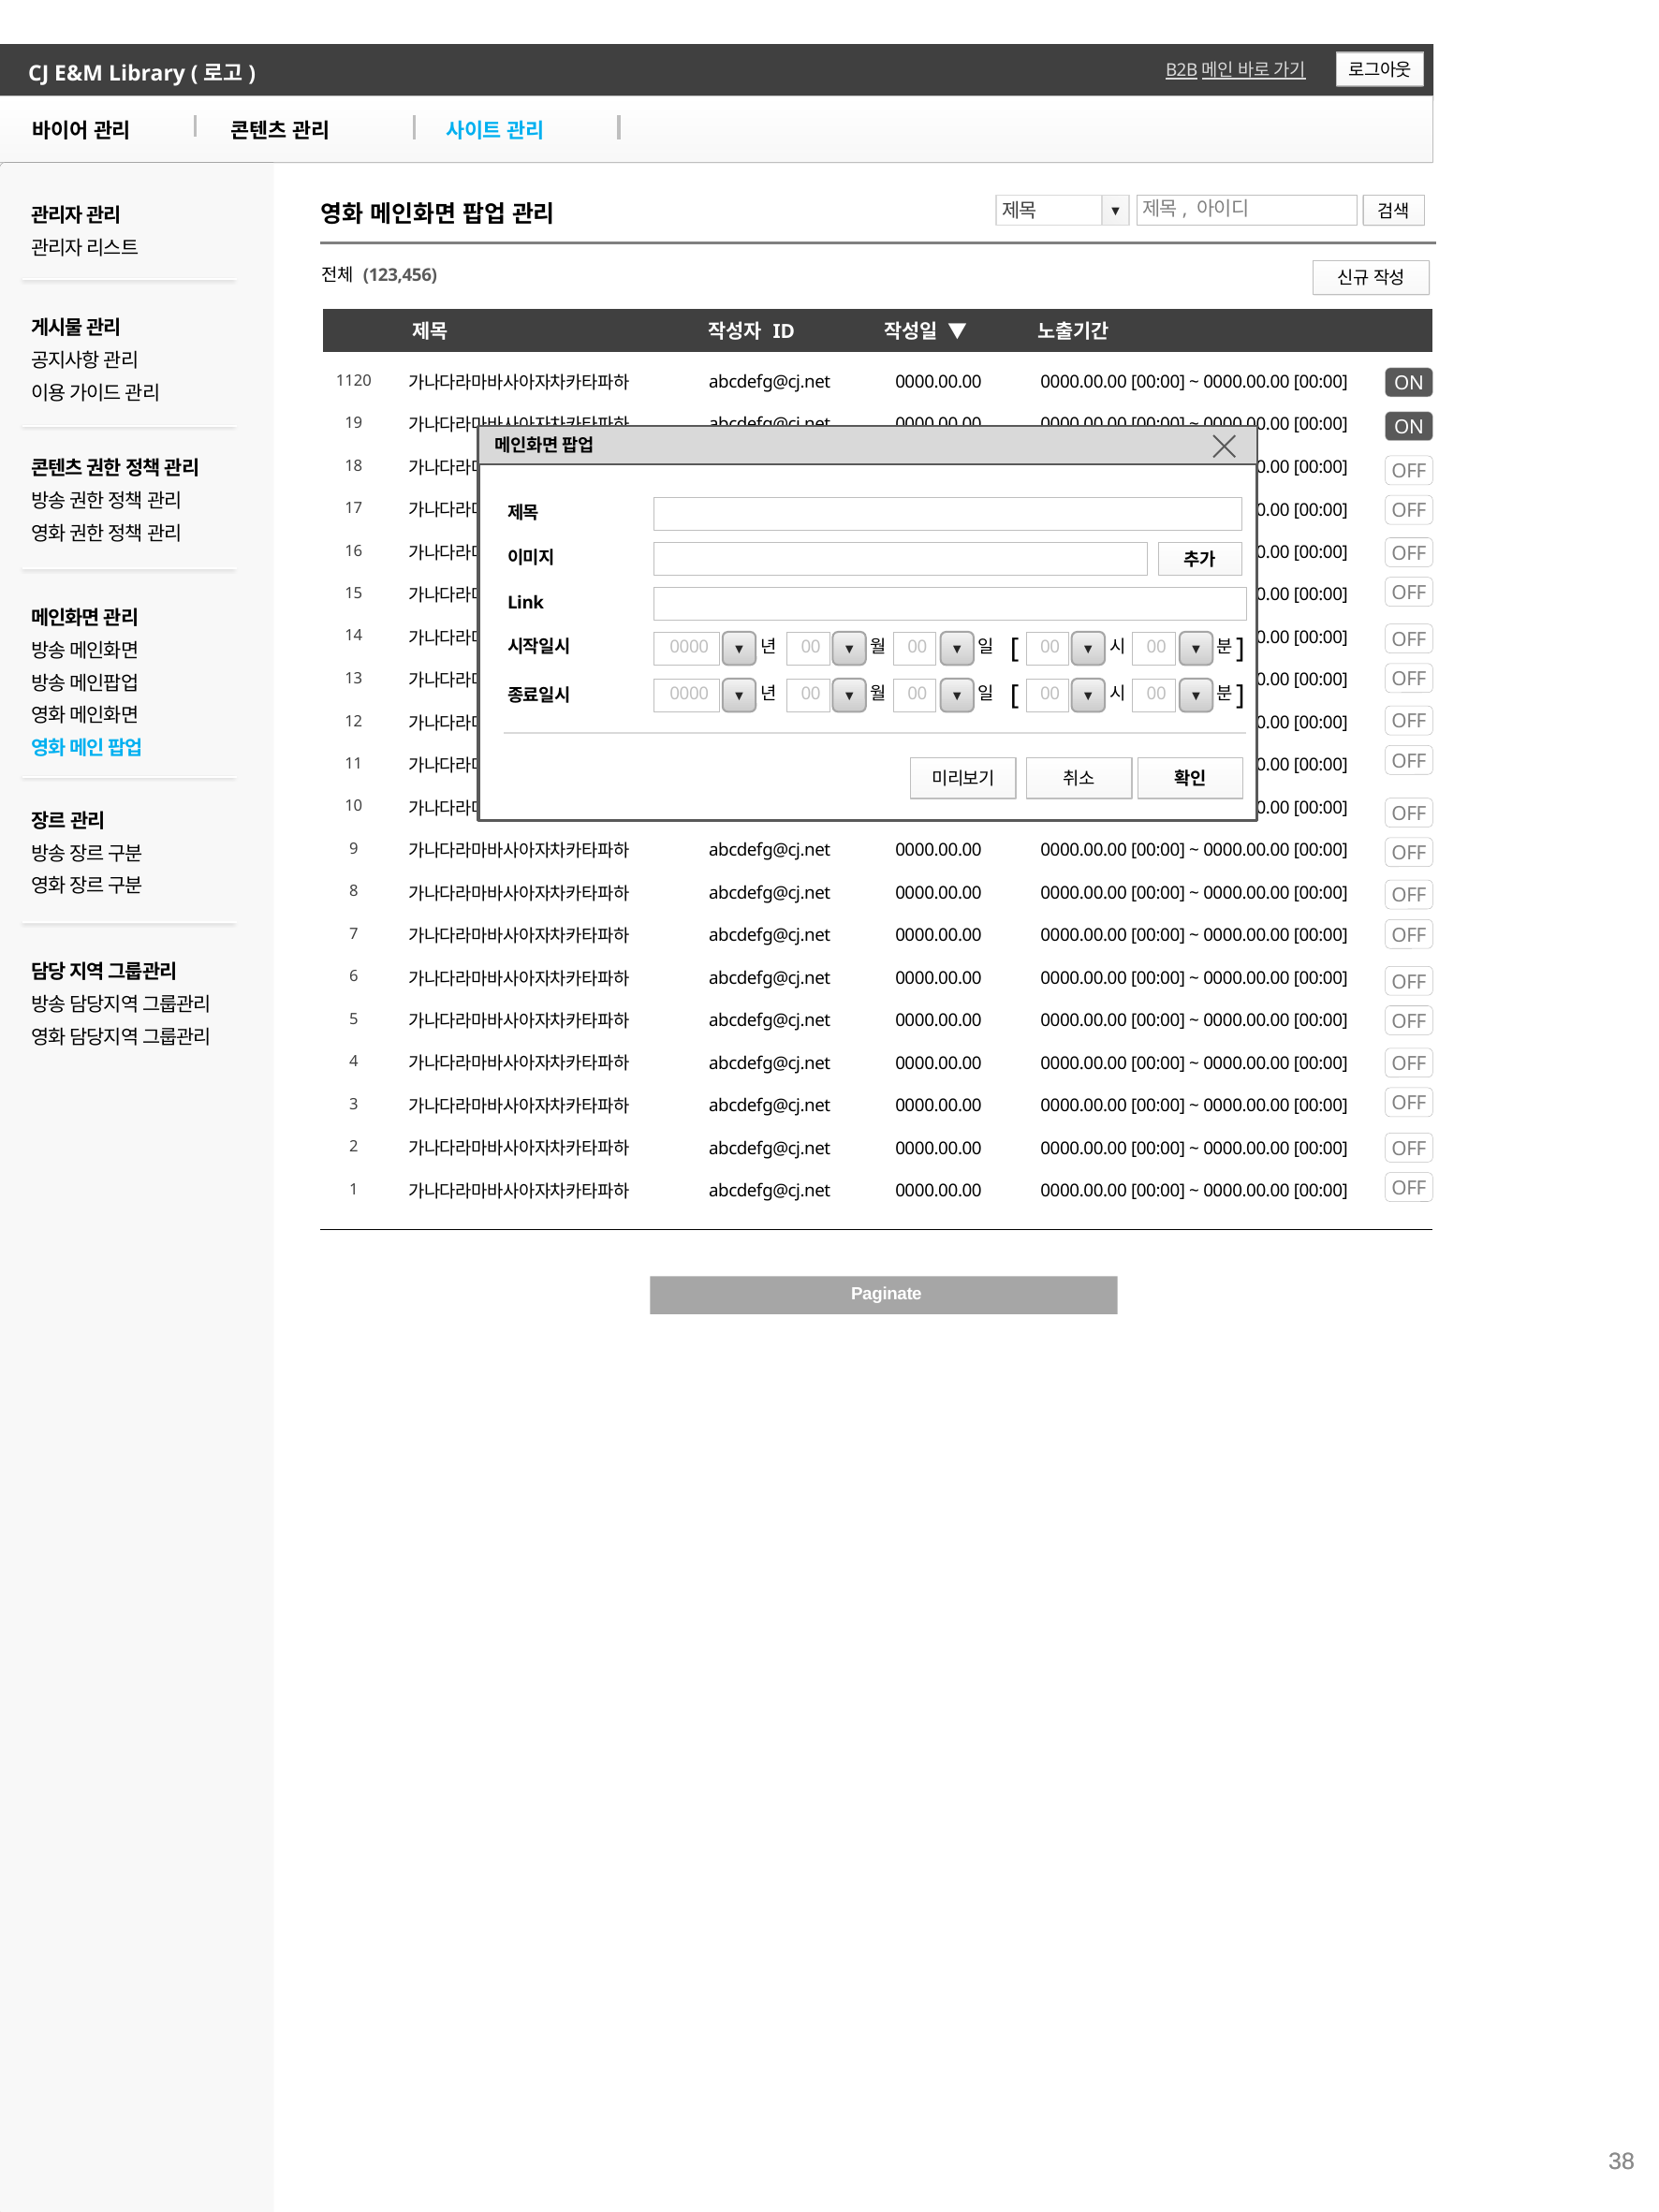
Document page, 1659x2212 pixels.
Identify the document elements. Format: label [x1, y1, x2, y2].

text_box [1383, 622, 1435, 655]
text_box [1383, 1003, 1435, 1037]
text_box [1383, 743, 1435, 777]
table_header [328, 359, 379, 401]
text_box [1383, 796, 1435, 829]
table_header [709, 360, 891, 403]
text_box [1383, 1085, 1435, 1120]
text_box [1383, 1170, 1435, 1204]
text_box [1383, 917, 1435, 951]
text_box [1383, 575, 1435, 608]
table_cell [895, 403, 1389, 1211]
text_box [1383, 964, 1435, 998]
table_header [895, 360, 1389, 403]
text_box [1383, 535, 1435, 569]
text_box [0, 43, 1434, 2212]
text_box [1383, 661, 1435, 695]
text_box [648, 1274, 1120, 1316]
text_box [1383, 1131, 1435, 1165]
text_box [1312, 258, 1431, 297]
text_box [1383, 365, 1435, 399]
text_box [320, 193, 1436, 244]
text_box [1383, 835, 1435, 869]
text_box [1383, 878, 1435, 912]
text_box [1383, 493, 1435, 527]
table_cell [328, 401, 379, 1209]
text_box [1526, 2133, 1658, 2187]
table_cell [408, 403, 708, 1211]
table_header [408, 360, 708, 403]
text_box [1383, 704, 1435, 738]
text_box [1383, 453, 1435, 488]
text_box [477, 425, 1266, 821]
table_cell [709, 403, 891, 425]
text_box [1383, 1046, 1435, 1079]
table_cell [709, 822, 891, 1211]
text_box [1383, 409, 1435, 443]
table_header [323, 309, 1432, 352]
text_box [322, 256, 923, 292]
